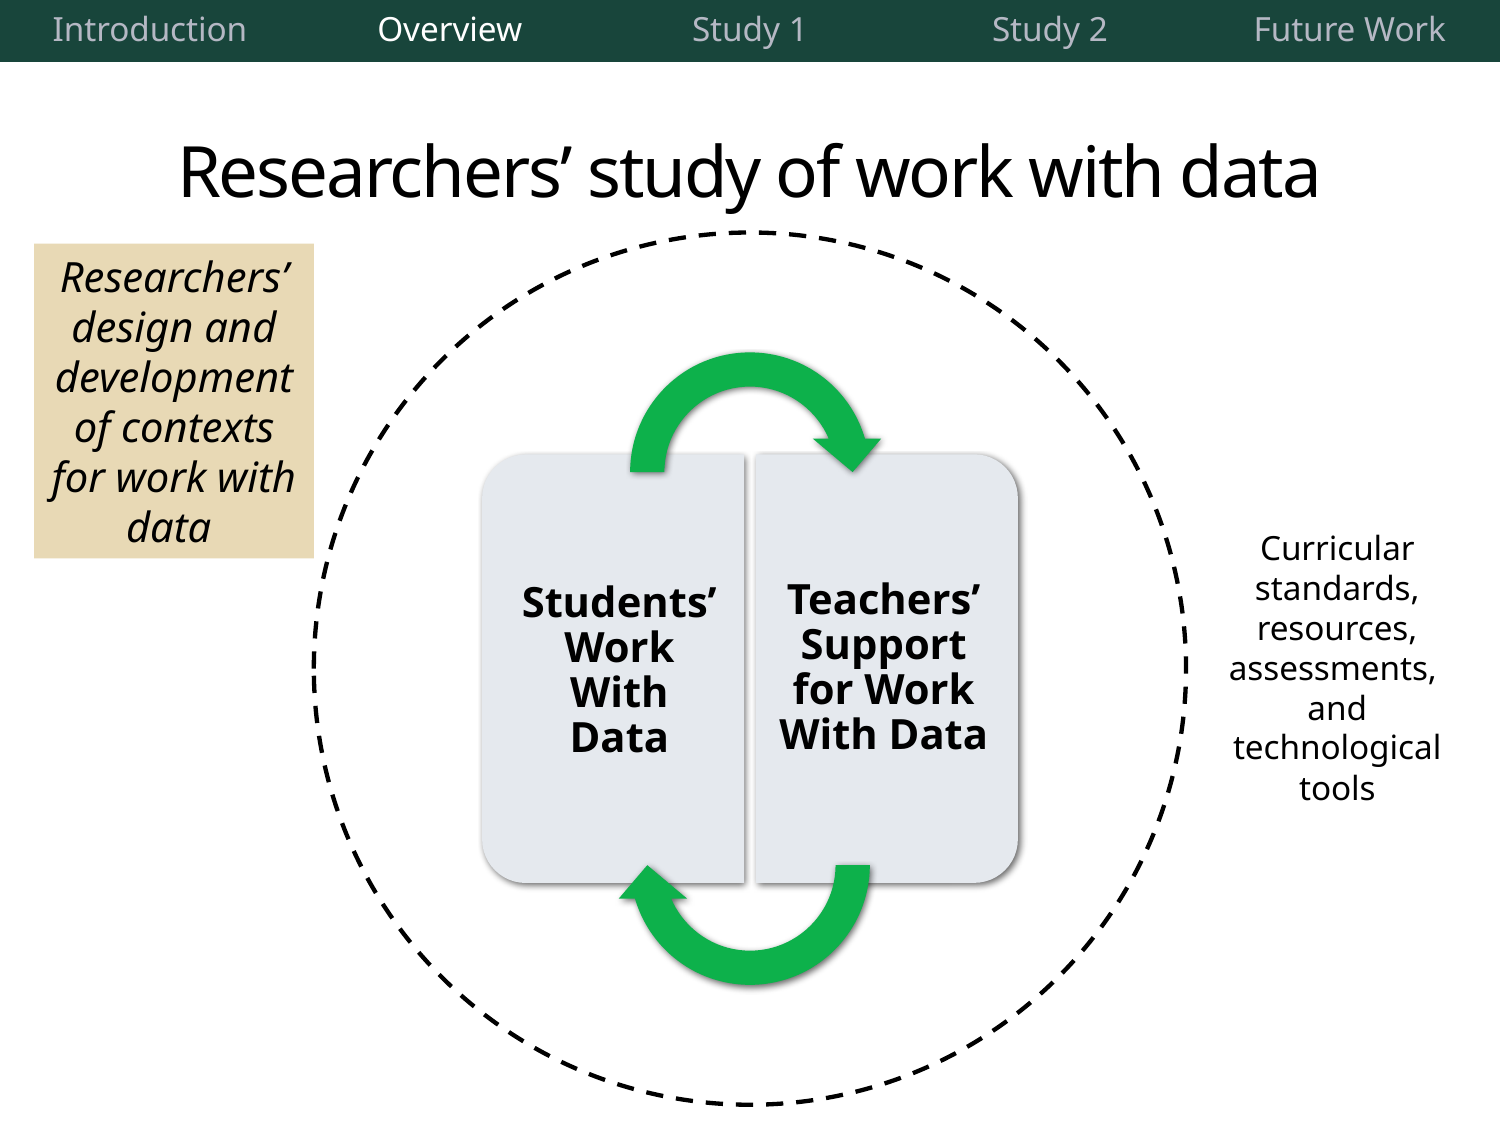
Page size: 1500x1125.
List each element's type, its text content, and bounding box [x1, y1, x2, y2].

text_box Researchers’ design and development of contexts for work with data [34, 243, 314, 559]
table_header Overview [300, 0, 600, 62]
text_box [571, 1069, 929, 1107]
text_box Curricular standards, resources, assessments, and technological tools [1258, 519, 1474, 814]
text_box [249, 335, 1251, 1003]
title Researchers’ study of work with data [75, 87, 1425, 250]
table_header Study 2 [900, 0, 1200, 62]
table_header Future Work [1200, 0, 1500, 62]
list [314, 268, 1425, 519]
table_header Introduction [0, 0, 300, 62]
text_box [577, 250, 924, 268]
list [75, 559, 1425, 1069]
table_header Study 1 [600, 0, 900, 62]
